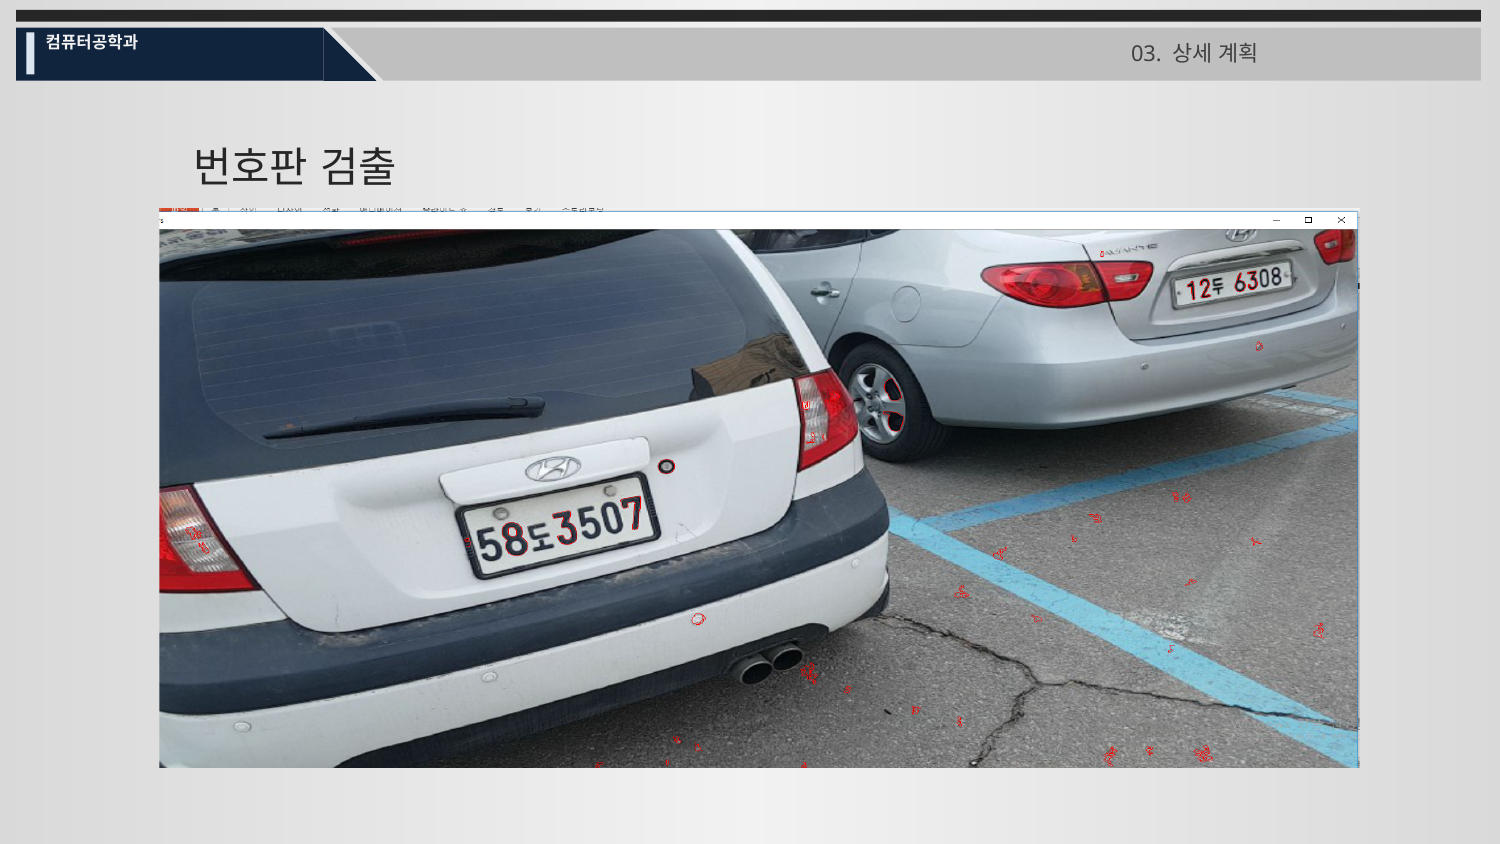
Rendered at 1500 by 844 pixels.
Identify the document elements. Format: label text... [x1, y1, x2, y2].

text_box [14, 8, 1483, 24]
text_box 번호판 검출 [64, 108, 526, 199]
text_box 컴퓨터공학과 [30, 24, 256, 60]
picture [159, 208, 1360, 768]
text_box [14, 26, 321, 83]
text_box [330, 27, 1482, 81]
text_box [321, 25, 328, 83]
text_box [24, 30, 37, 76]
